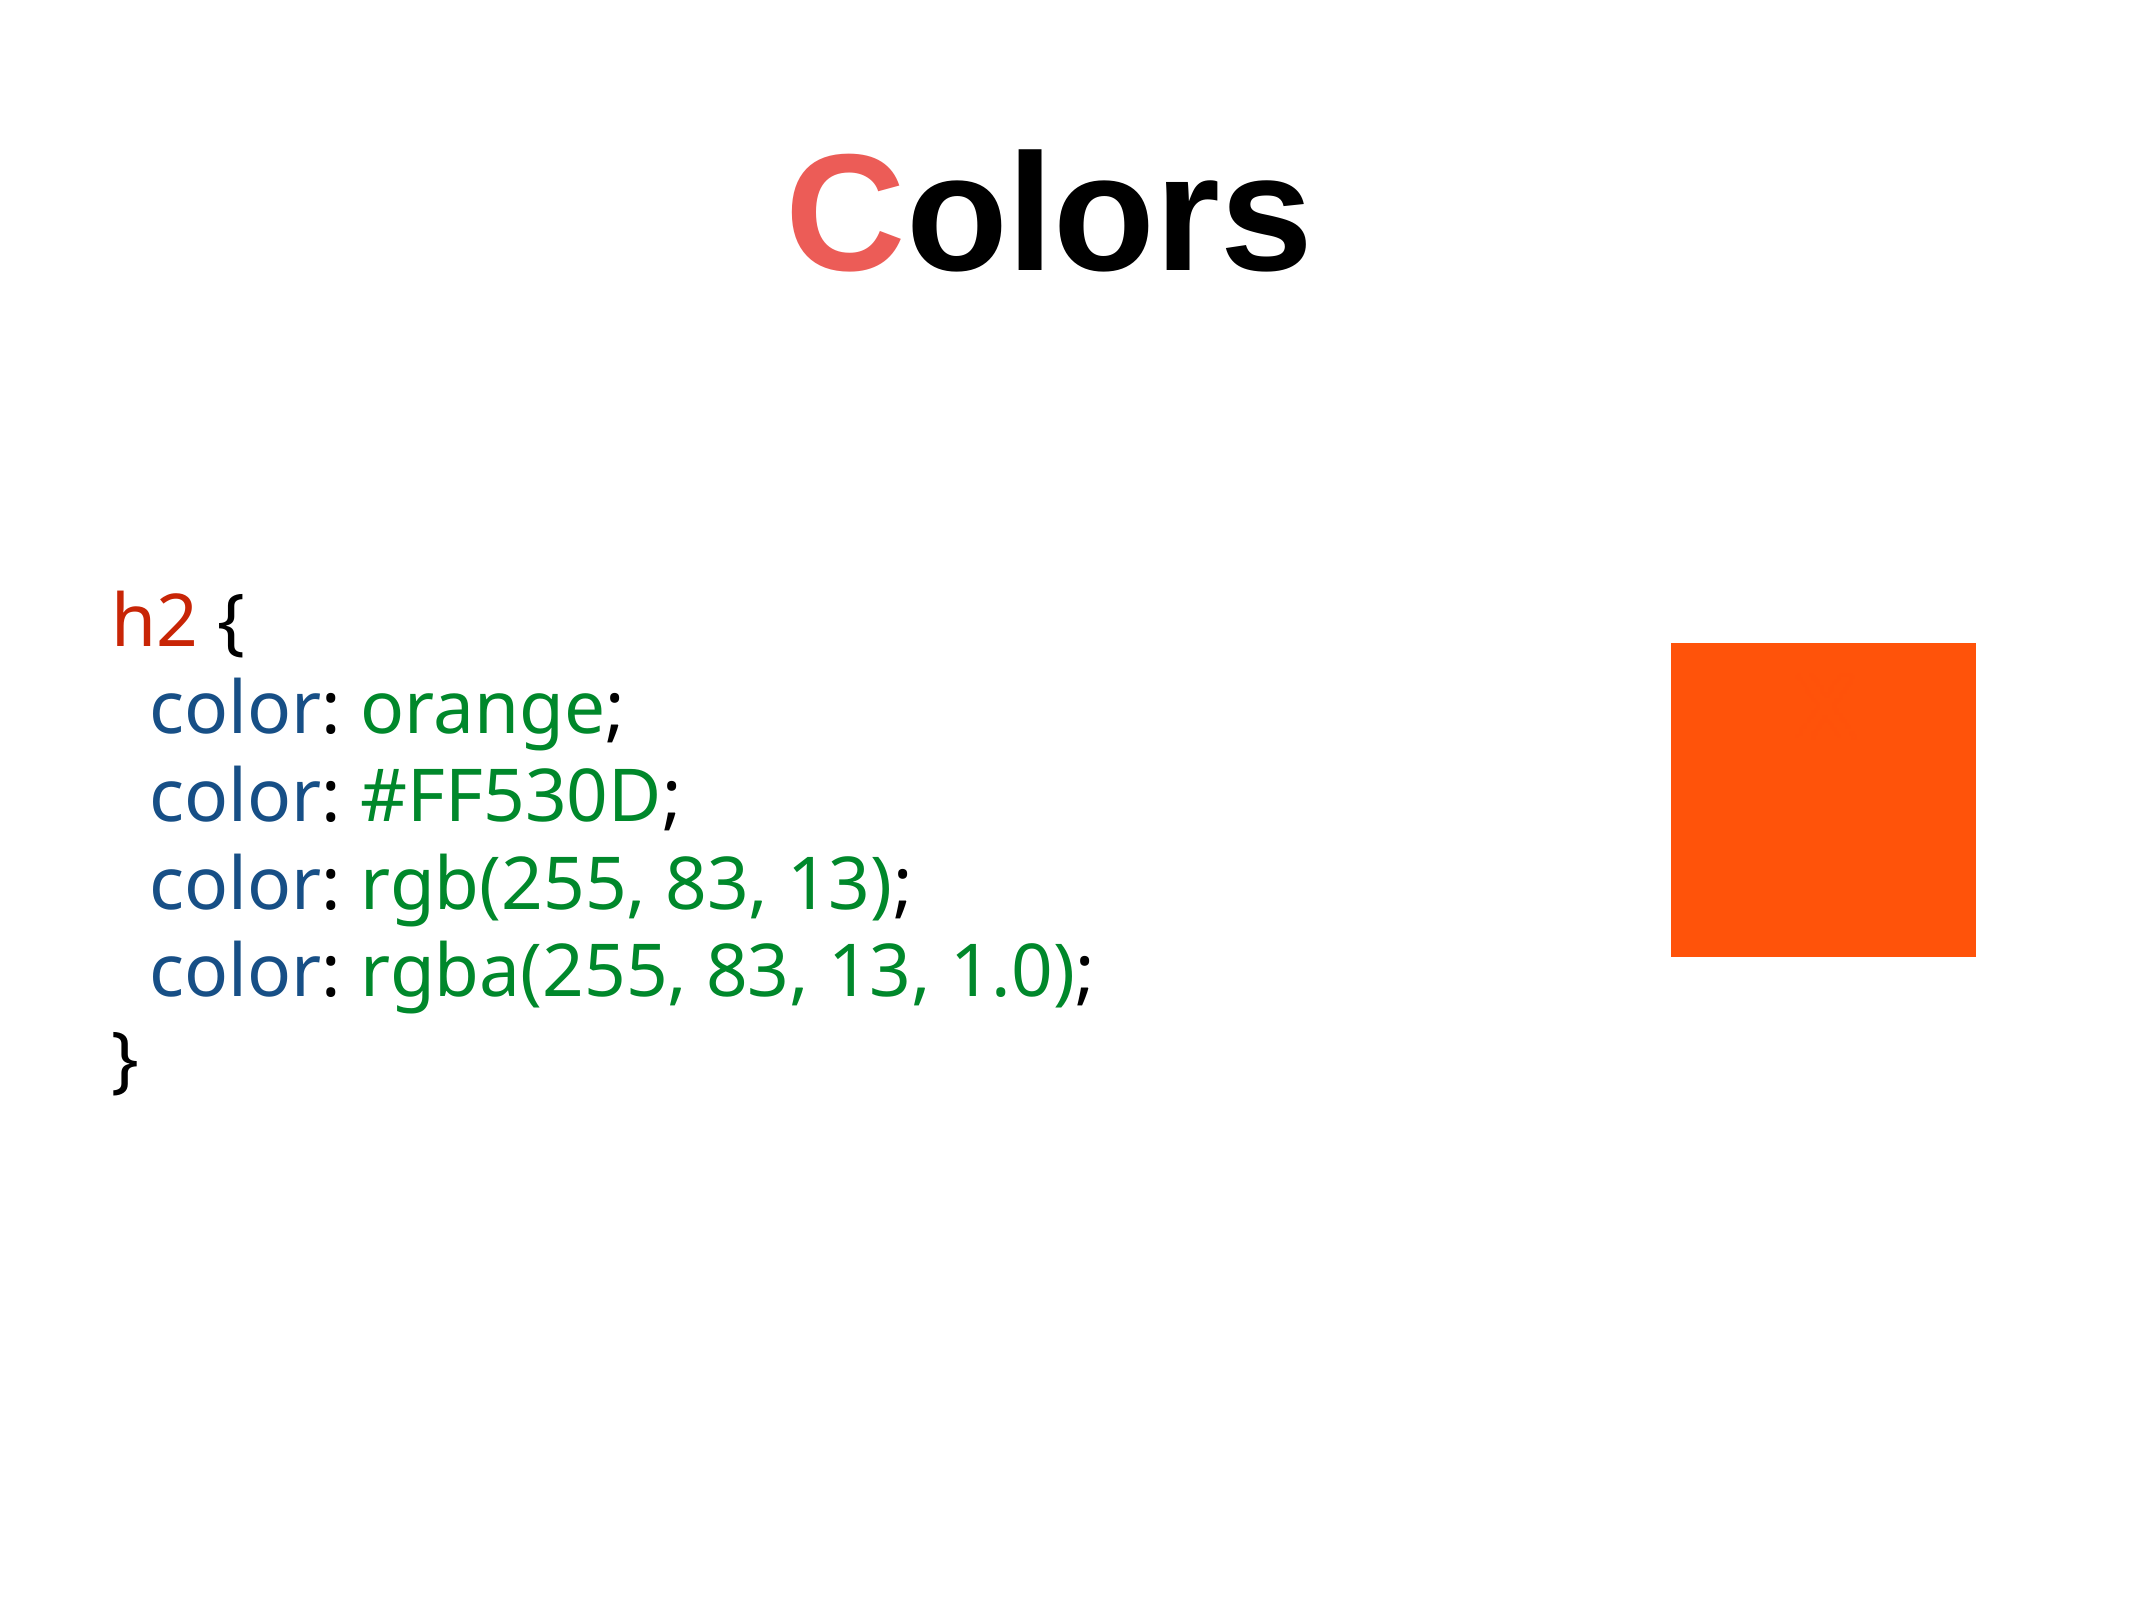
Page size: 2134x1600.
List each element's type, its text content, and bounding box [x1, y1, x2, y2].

text_box h2 { color: orange; color: #FF530D; color: rgb(255, 83, 13); color: rgba(255, 83, 13, 1.0); } [30, 567, 2062, 1105]
text_box Colors [779, 97, 1321, 311]
picture [1671, 643, 1977, 957]
